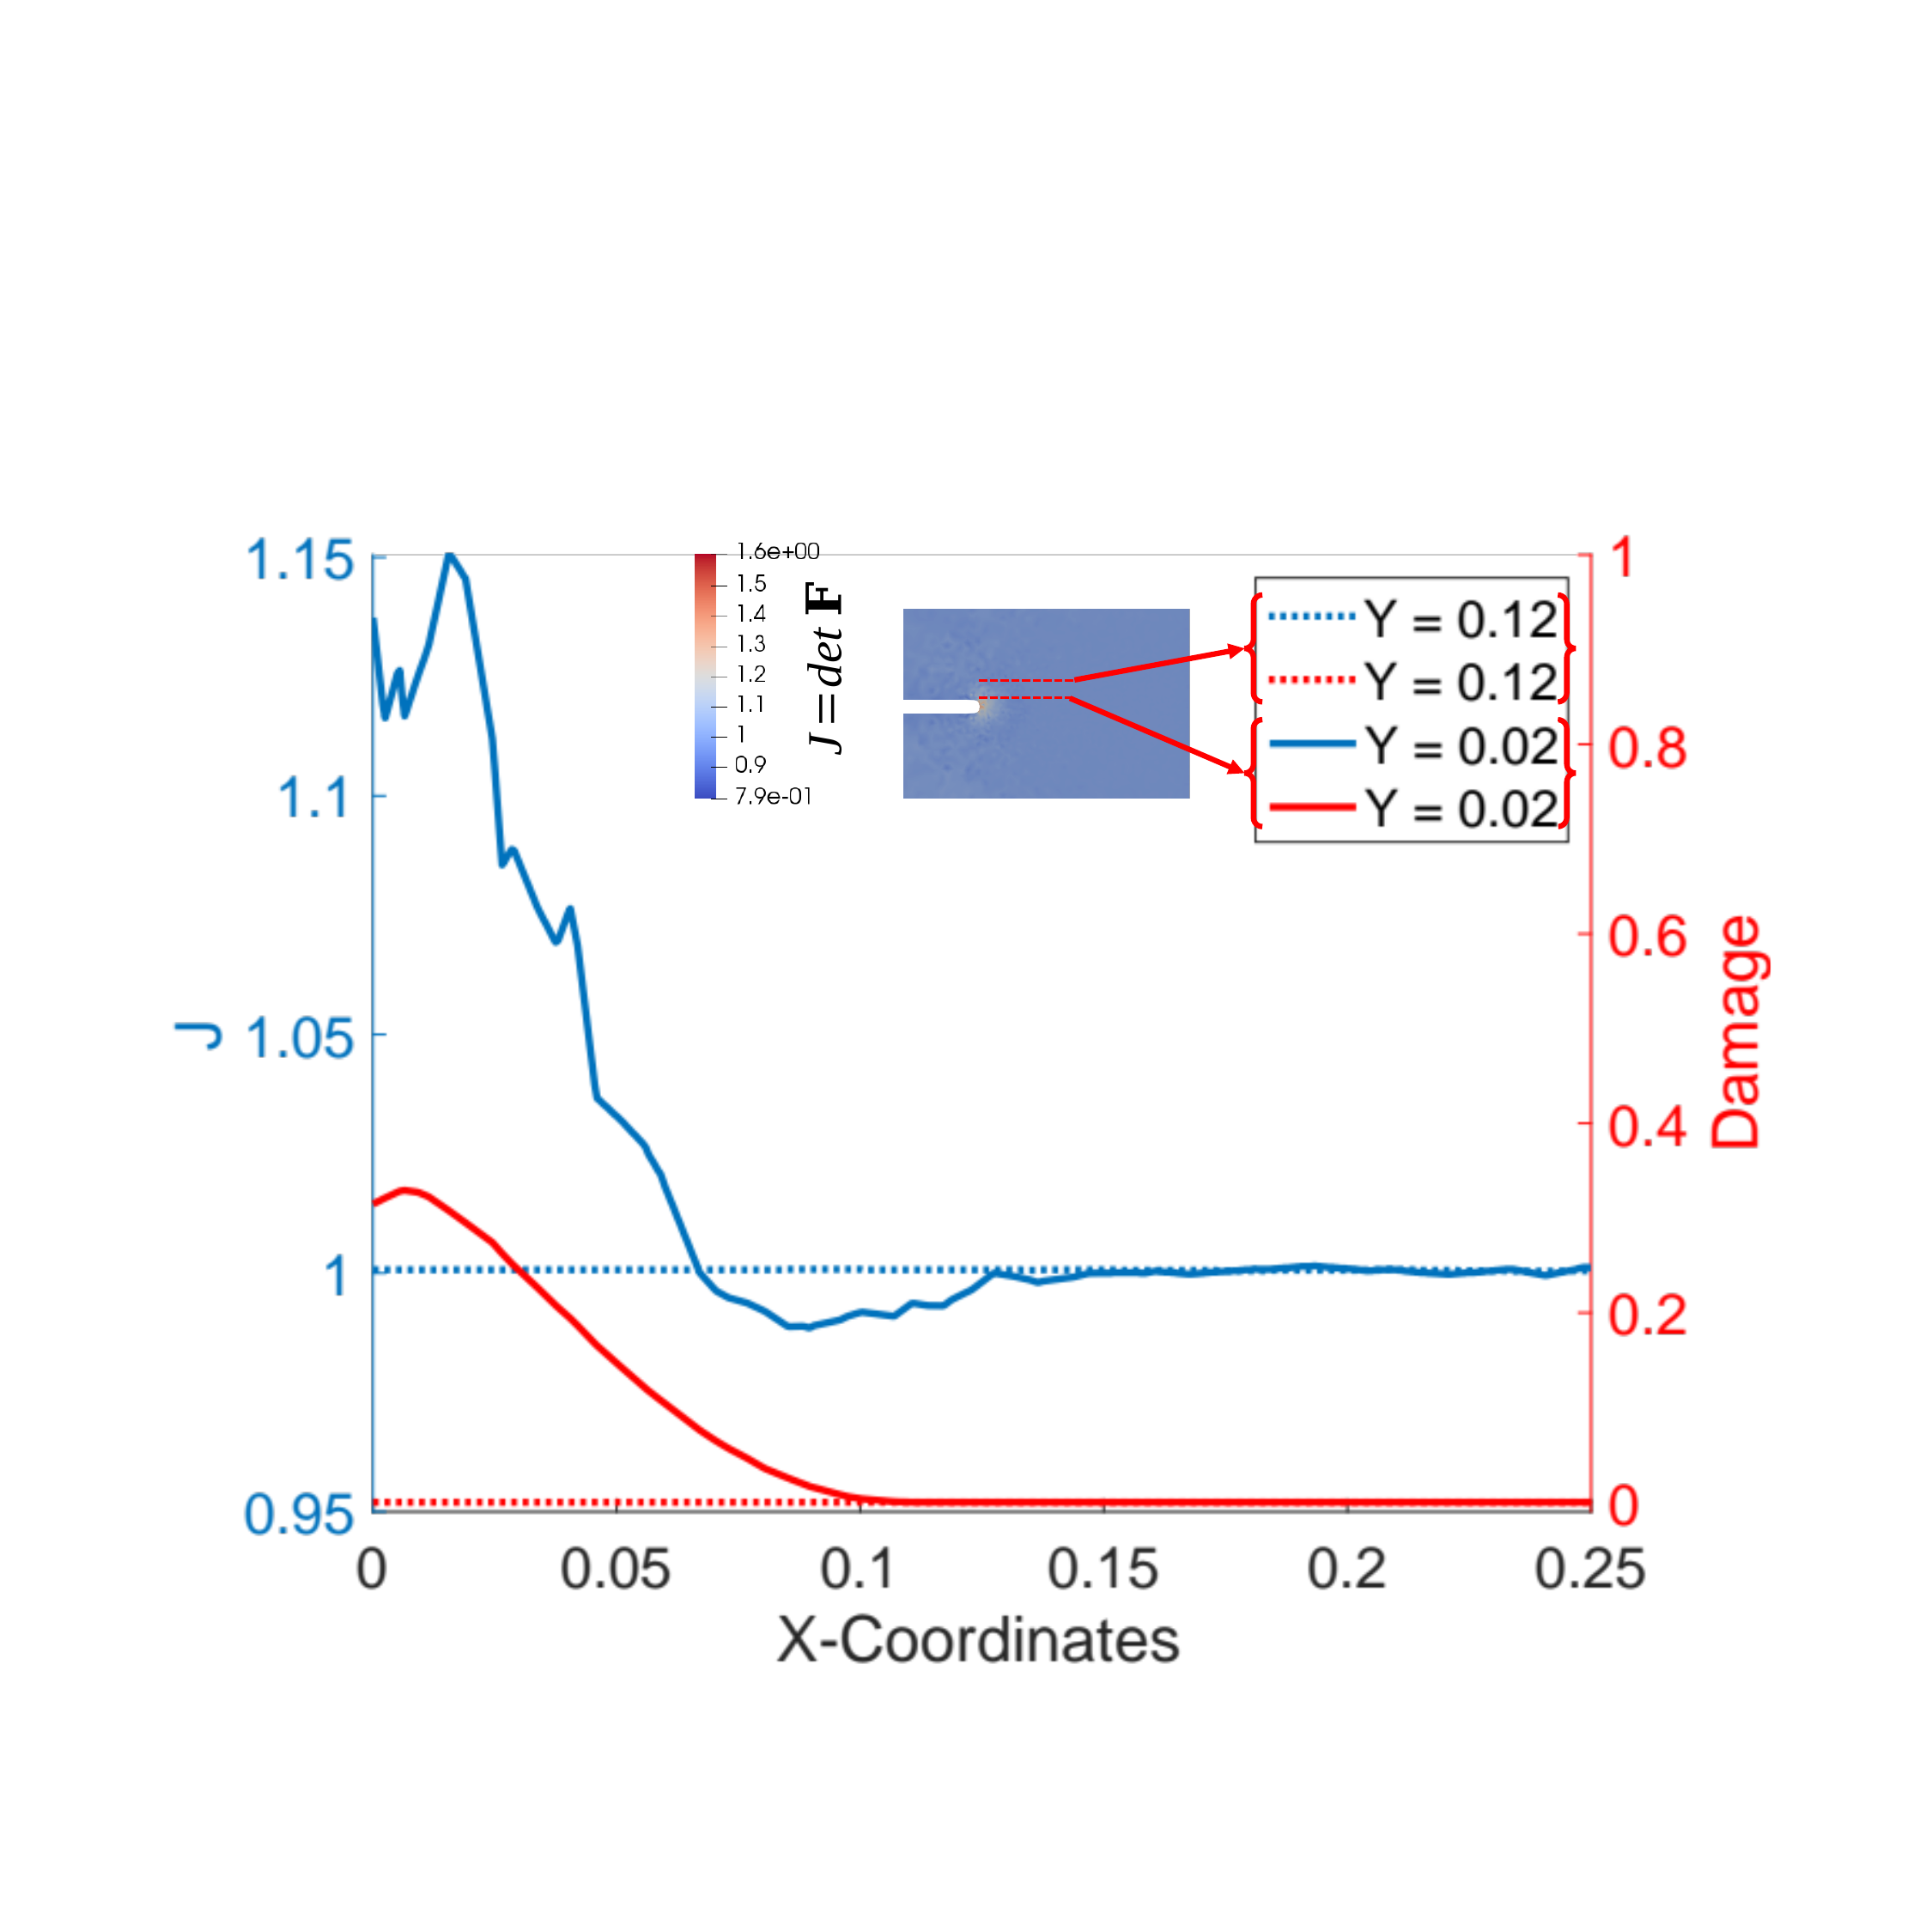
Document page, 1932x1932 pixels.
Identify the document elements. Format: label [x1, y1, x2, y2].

text_box [1074, 648, 1245, 680]
picture [161, 465, 1771, 1673]
text_box [1069, 698, 1245, 774]
